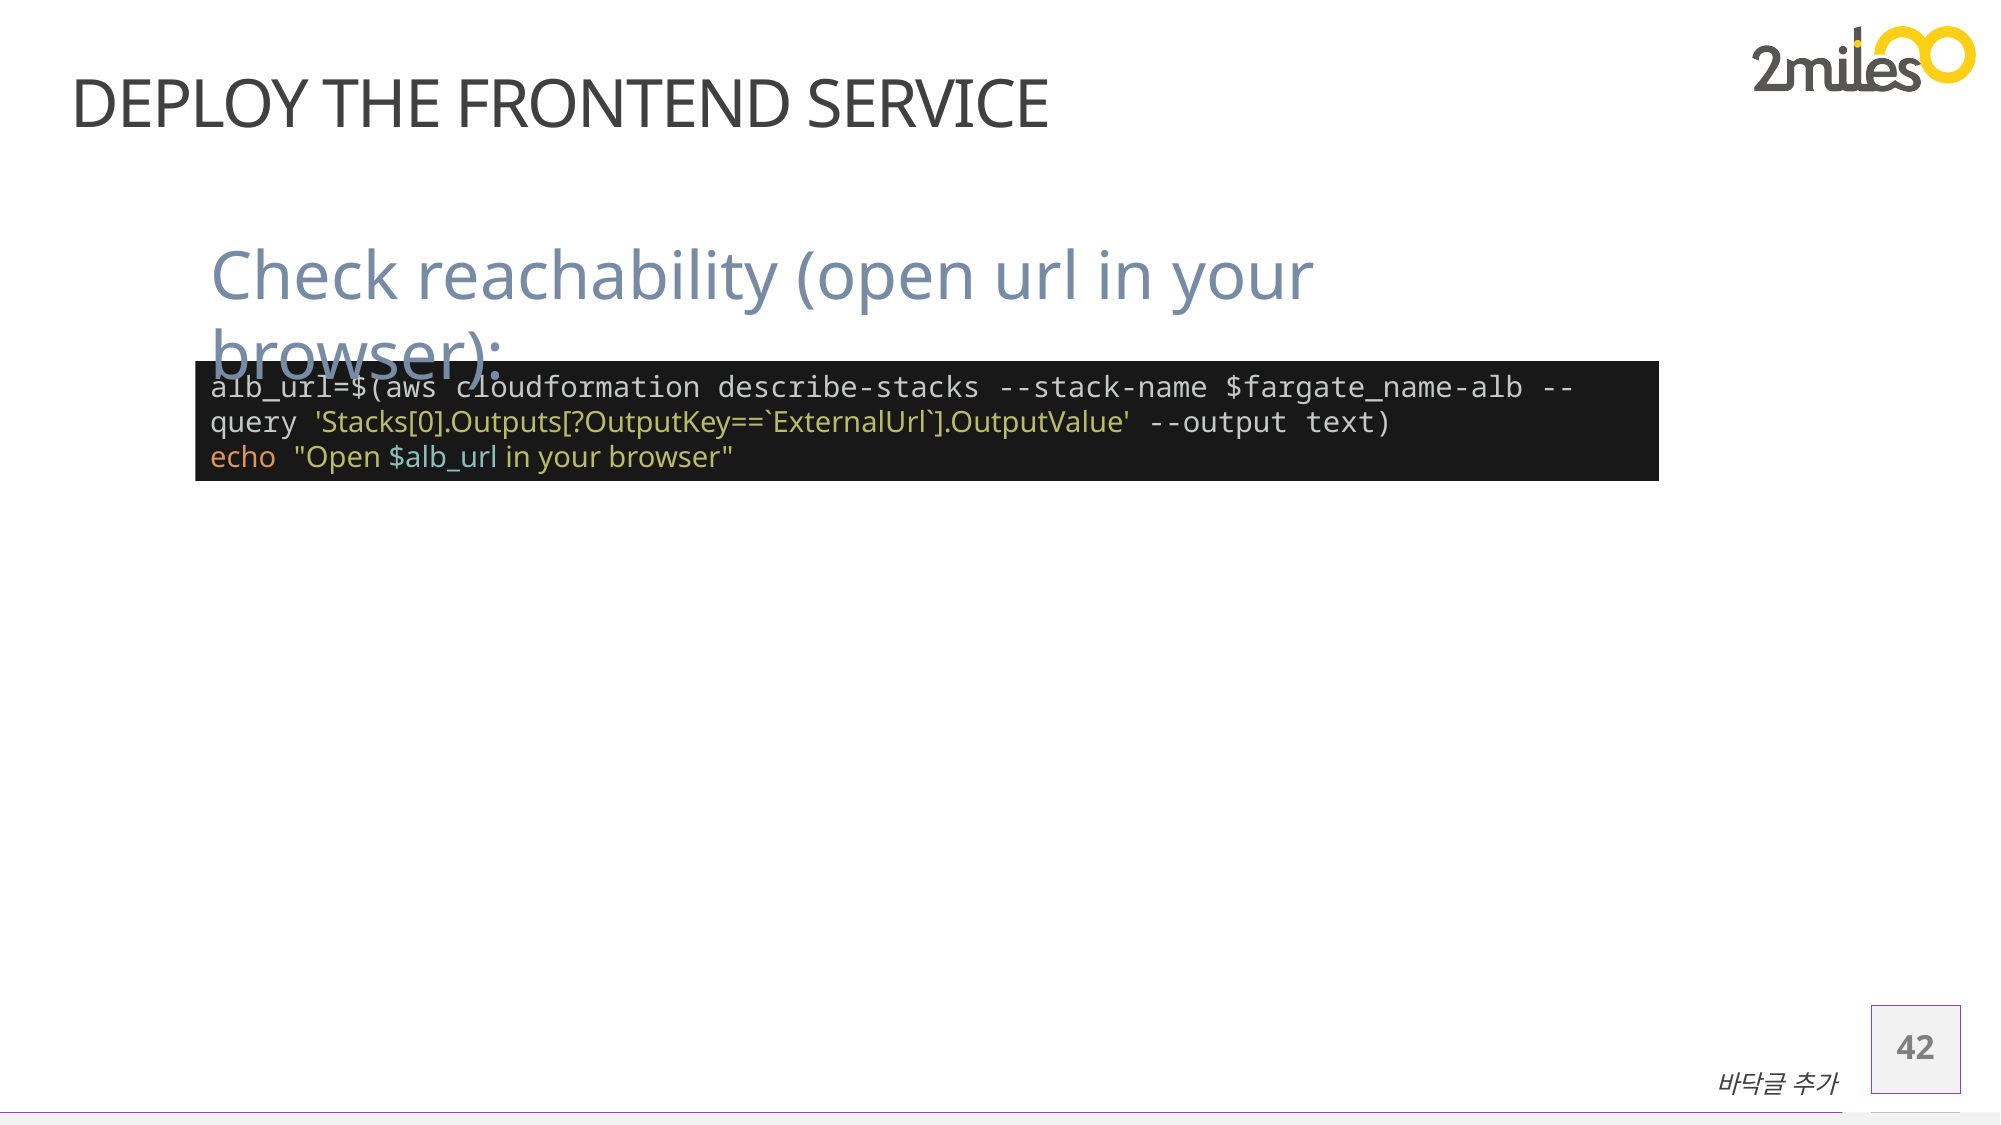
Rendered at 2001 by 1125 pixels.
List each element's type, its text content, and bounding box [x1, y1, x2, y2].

title Deploy the Frontend Service [70, 70, 1932, 142]
picture [1752, 26, 1976, 92]
text_box alb_url=$(aws cloudformation describe-stacks --stack-name $fargate_name-alb --query 'Stacks[0].Outputs[?OutputKey==`ExternalUrl`].OutputValue' --output text) echo "Open $alb_url in your browser" [195, 361, 1659, 481]
slide_number 42 [1871, 1019, 1960, 1080]
text_box Check reachability (open url in your browser): [195, 225, 1571, 400]
footer 바닥글 추가 [1163, 1064, 1838, 1099]
